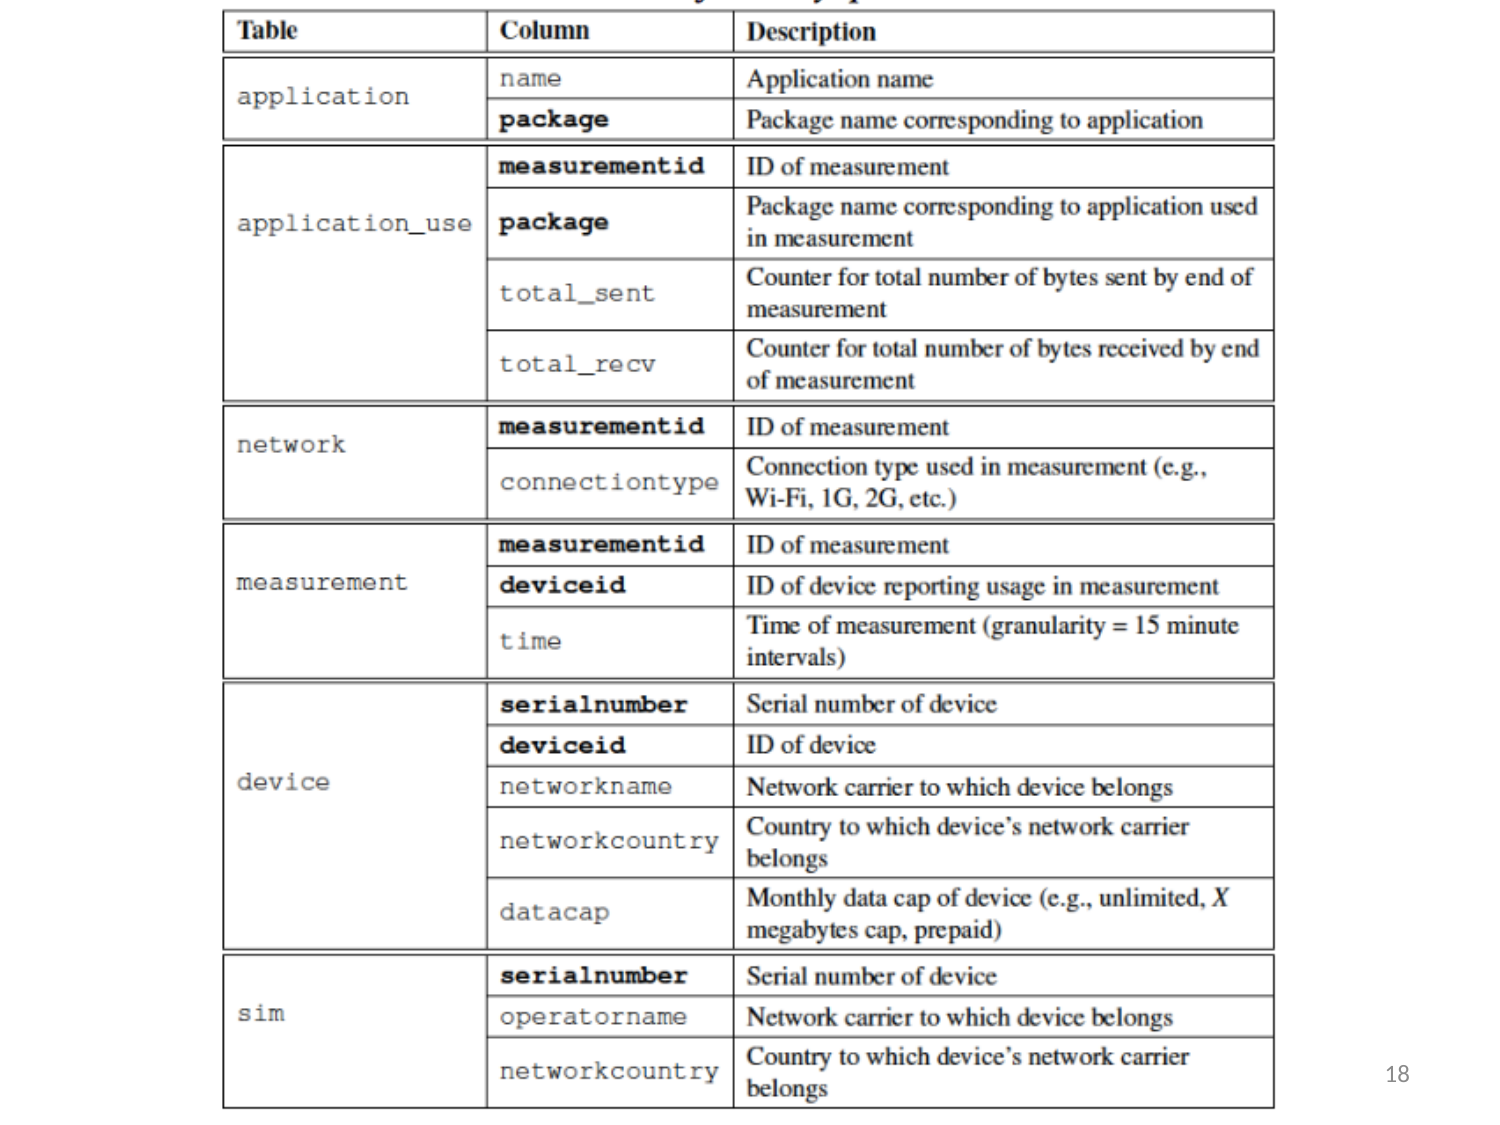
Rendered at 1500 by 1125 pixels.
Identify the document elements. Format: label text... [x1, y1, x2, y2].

slide_number 18 [1289, 1042, 1425, 1103]
picture [214, 0, 1284, 1125]
